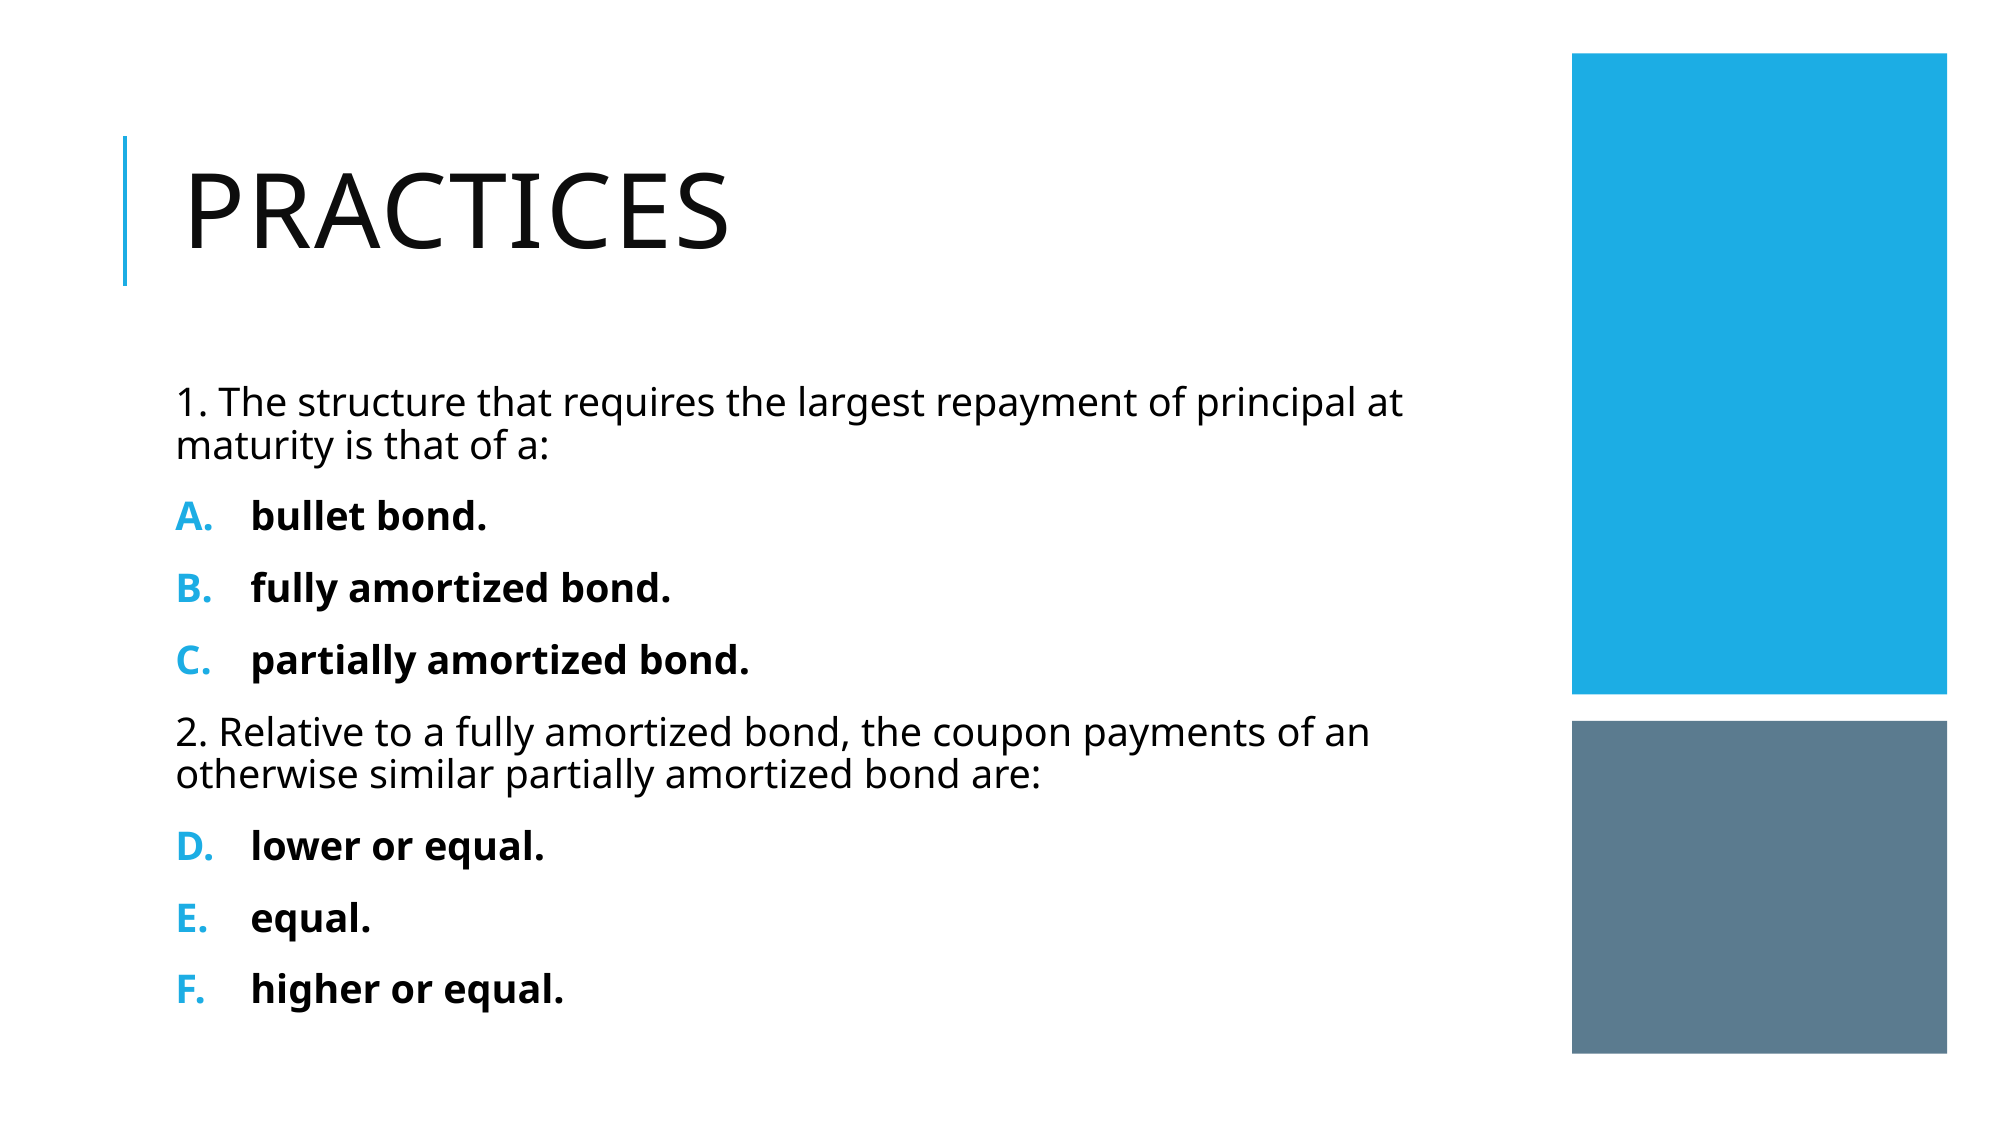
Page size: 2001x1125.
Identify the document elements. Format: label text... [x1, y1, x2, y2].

text_box [1571, 720, 1948, 1055]
text_box [1571, 52, 1948, 696]
title Practices [168, 96, 1484, 342]
list 1. The structure that requires the largest repayment of principal at maturity is that of a: bullet bond. fully amortized bond. partially amortized bond. 2. Relative to a fully amortized bond, the coupon payments of an otherwise similar partially amortized bond are: lower or equal. equal. higher or equal. [168, 375, 1484, 1035]
